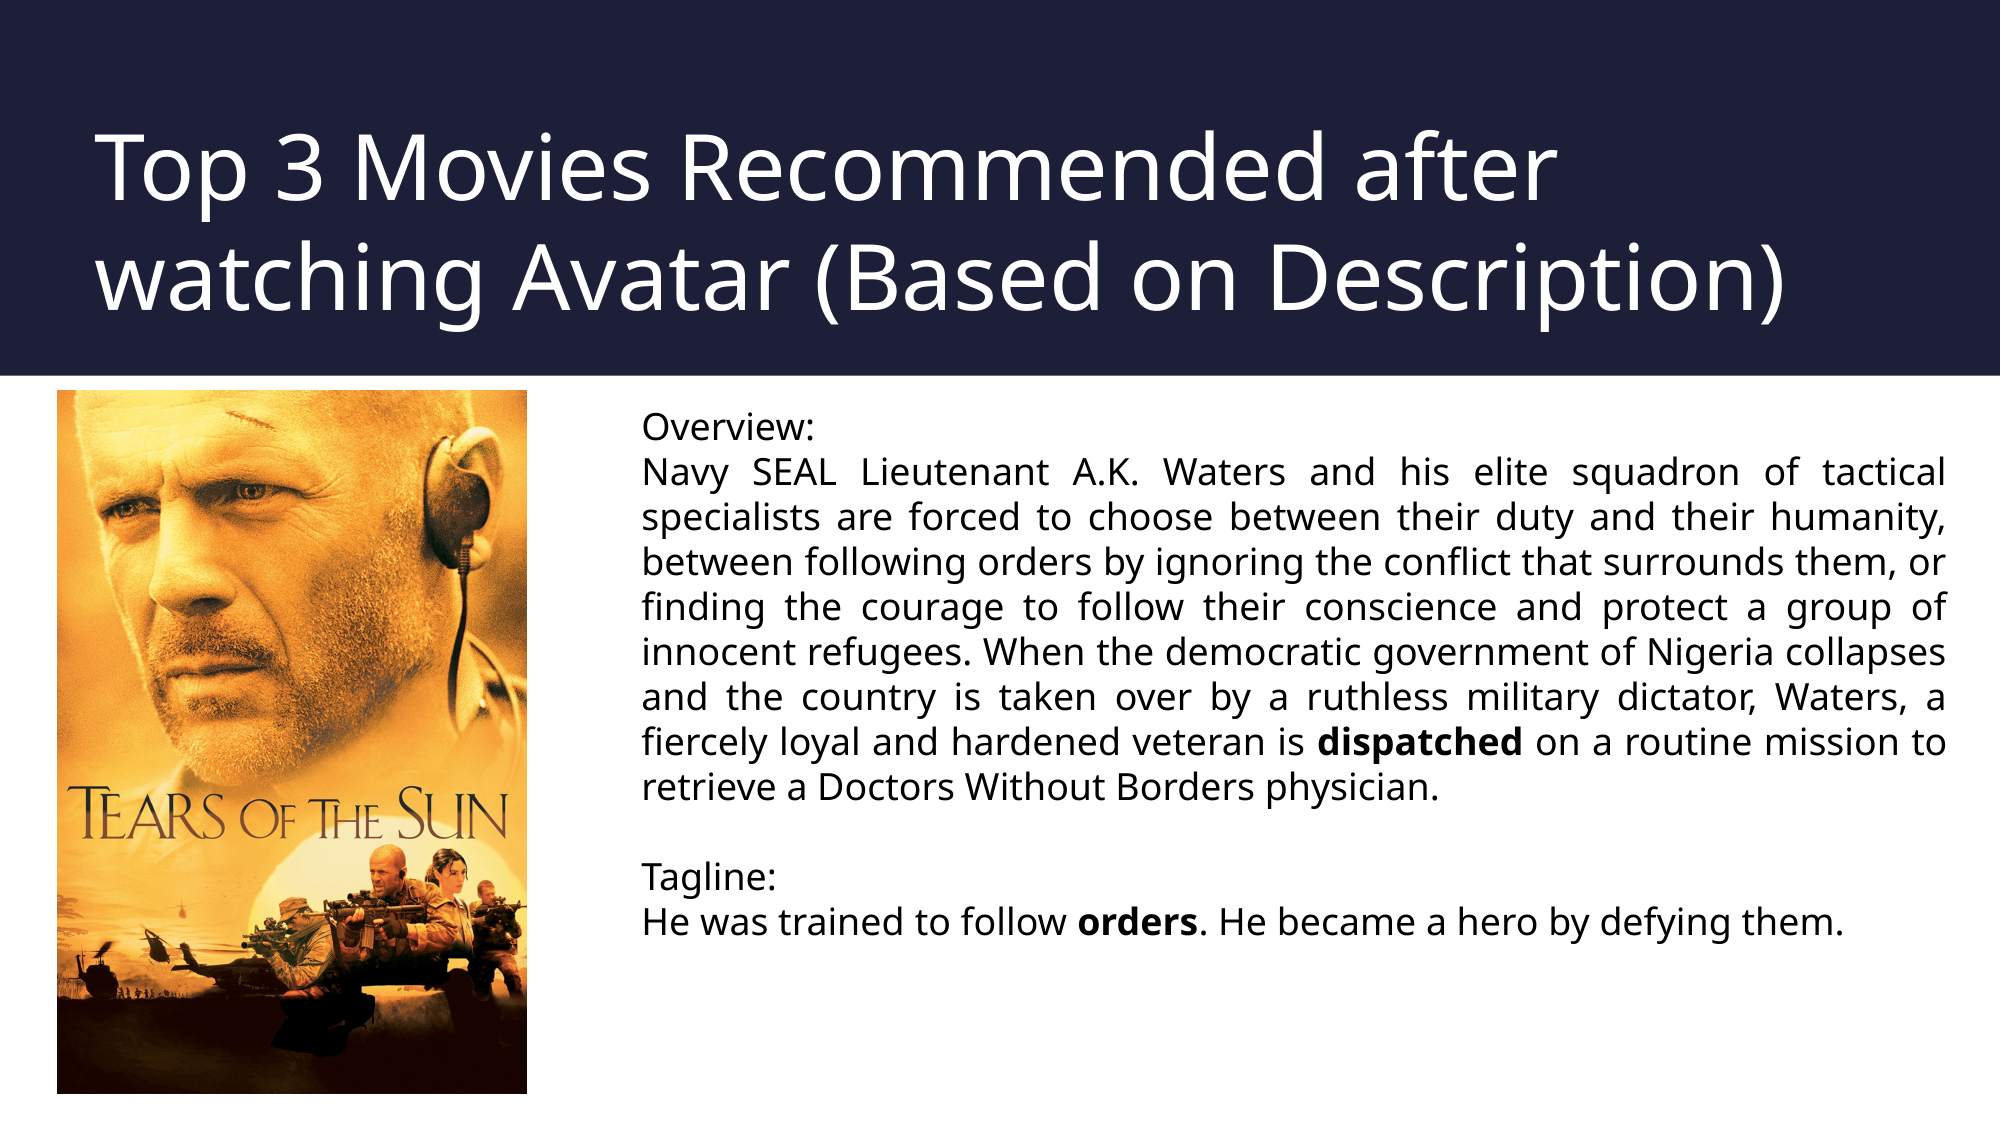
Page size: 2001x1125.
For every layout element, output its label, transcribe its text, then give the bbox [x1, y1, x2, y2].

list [57, 390, 527, 1094]
text_box Overview: Navy SEAL Lieutenant A.K. Waters and his elite squadron of tactical specialists are forced to choose between their duty and their humanity, between following orders by ignoring the conflict that surrounds them, or finding the courage to follow their conscience and protect a group of innocent refugees. When the democratic government of Nigeria collapses and the country is taken over by a ruthless military dictator, Waters, a fiercely loyal and hardened veteran is dispatched on a routine mission to retrieve a Doctors Without Borders physician. Tagline: He was trained to follow orders. He became a hero by defying them. [626, 395, 1963, 951]
title Top 3 Movies Recommended after watching Avatar (Based on Description) [79, 59, 1863, 337]
